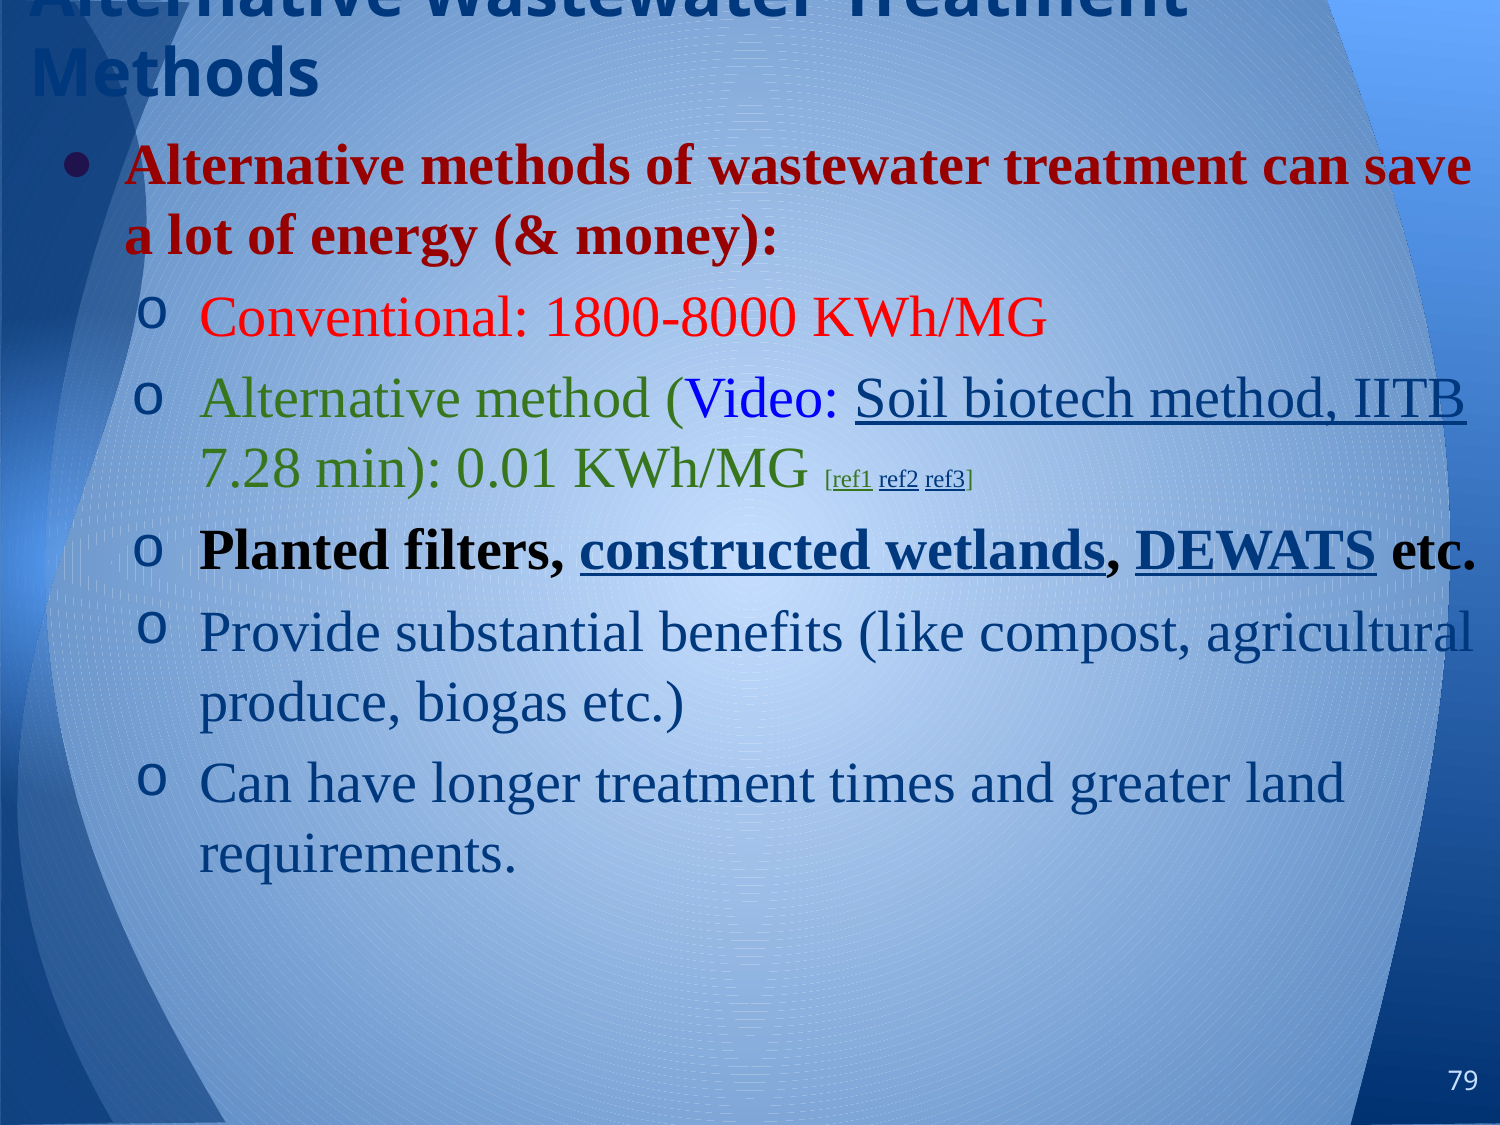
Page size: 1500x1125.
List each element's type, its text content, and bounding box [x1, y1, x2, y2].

slide_number 79 [1403, 1038, 1494, 1125]
title Alternative Wastewater Treatment Methods [14, 13, 1487, 125]
list Alternative methods of wastewater treatment can save a lot of energy (& money): Conventional: 1800-8000 KWh/MG Alternative method (Video: Soil biotech method, IITB 7.28 min): 0.01 KWh/MG [ref1 ref2 ref3] Planted filters, constructed wetlands, DEWATS etc. Provide substantial benefits (like compost, agricultural produce, biogas etc.) Can have longer treatment times and greater land requirements. [34, 111, 1494, 1067]
